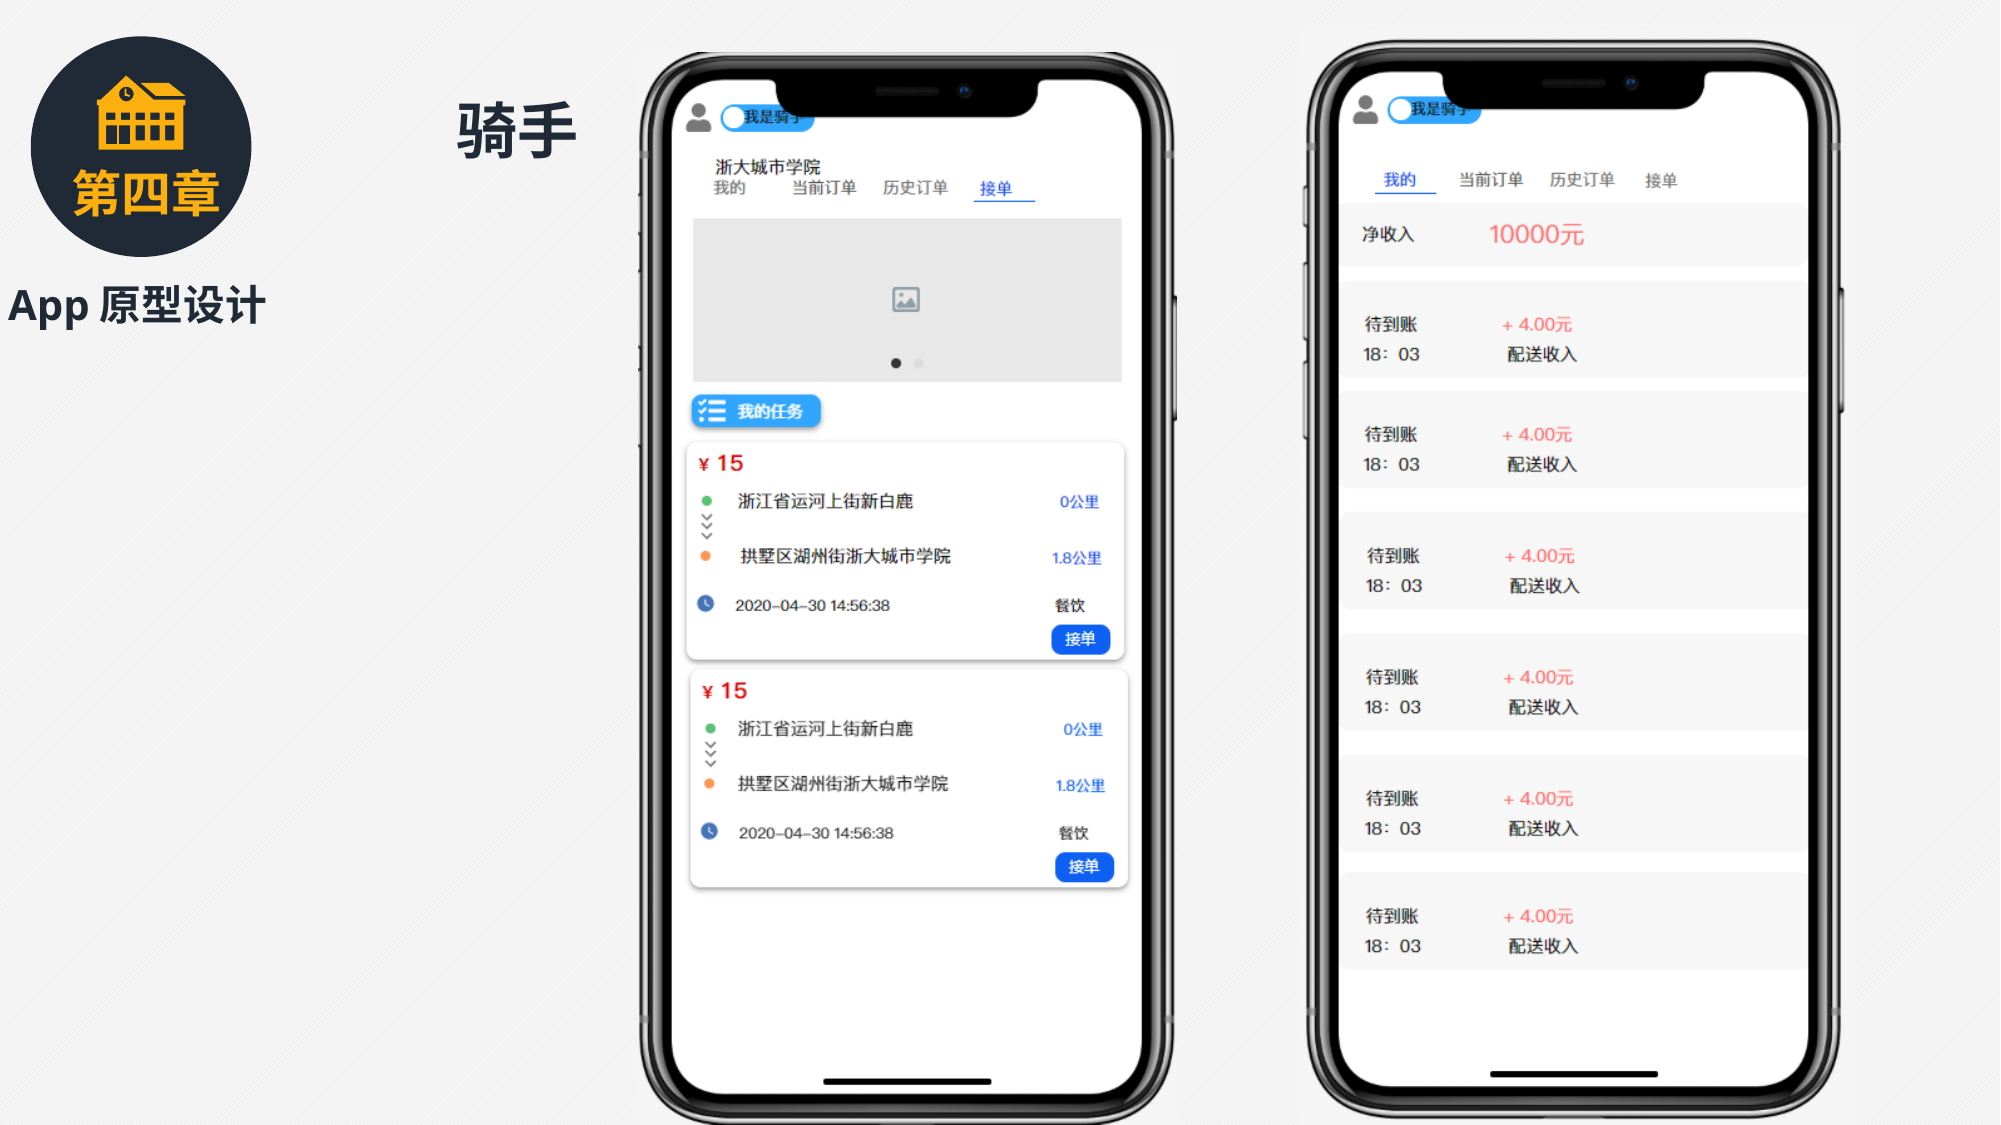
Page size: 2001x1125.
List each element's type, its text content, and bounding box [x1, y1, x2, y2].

text_box 骑手 [441, 84, 594, 173]
text_box App原型设计 [0, 271, 282, 337]
text_box [29, 35, 253, 192]
text_box [96, 75, 186, 150]
text_box [53, 215, 229, 258]
picture [1300, 29, 1856, 1125]
picture [638, 52, 1177, 1125]
text_box 第四章 [39, 171, 254, 215]
